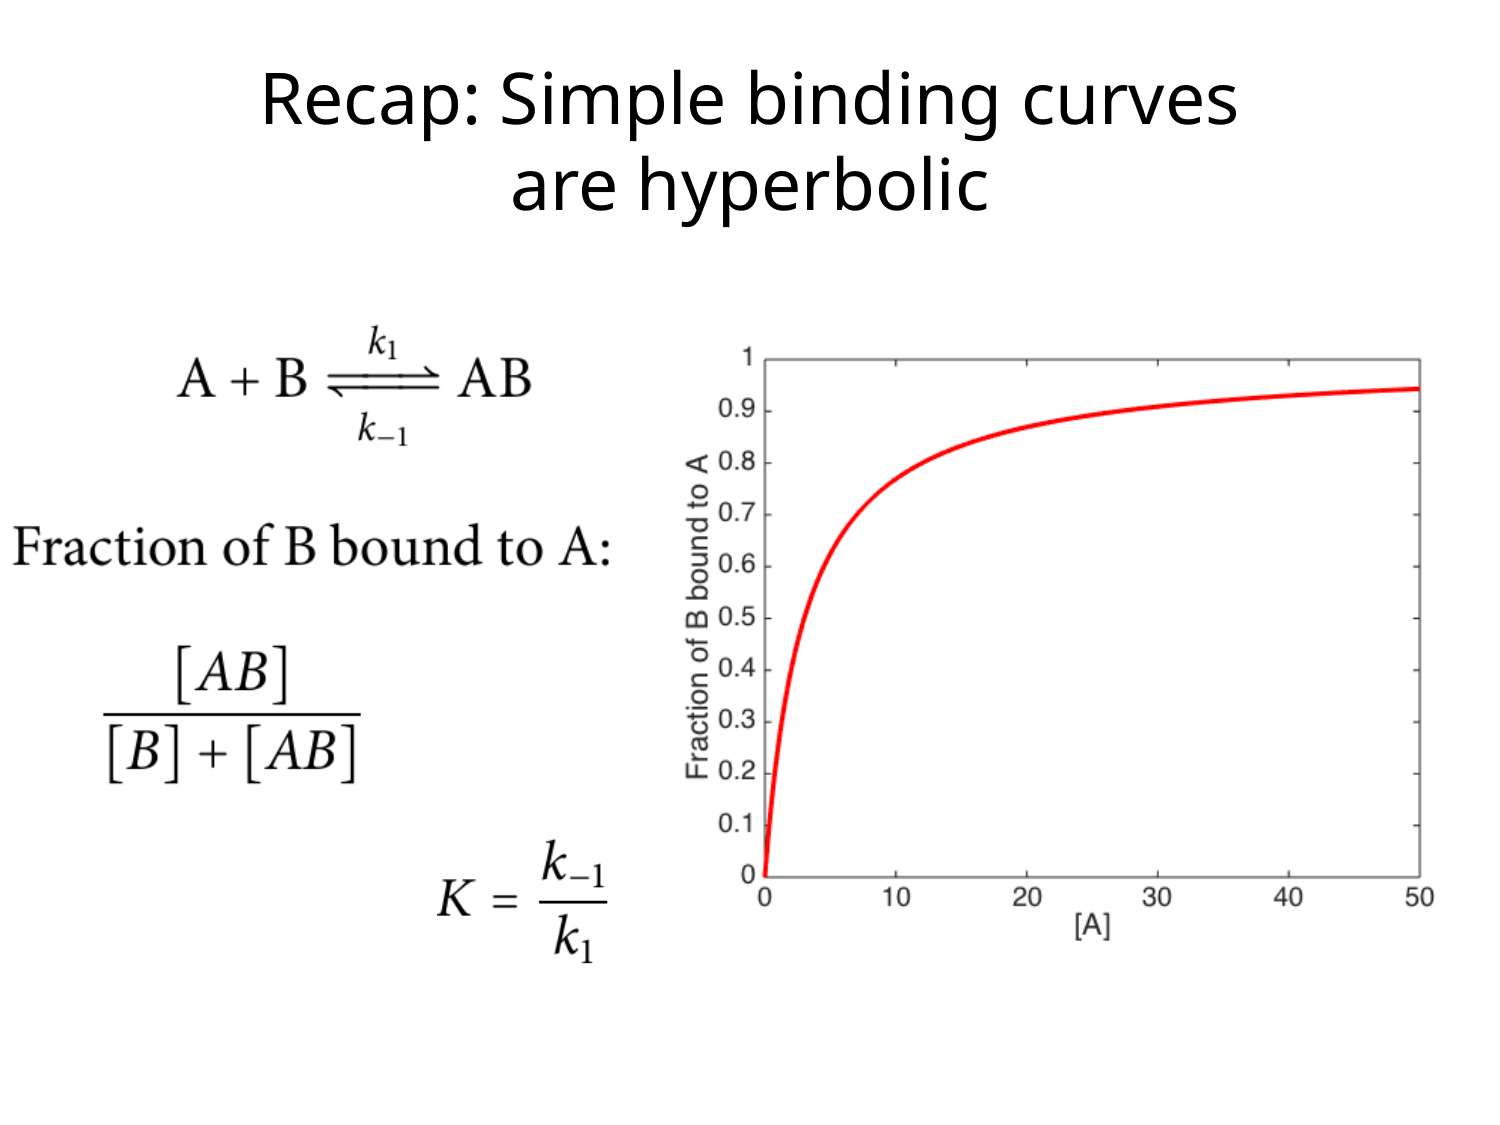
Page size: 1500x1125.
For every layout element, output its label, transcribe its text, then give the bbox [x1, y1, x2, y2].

picture [655, 313, 1500, 947]
title Recap: Simple binding curves are hyperbolic [75, 45, 1425, 233]
picture [437, 831, 621, 971]
picture [7, 309, 621, 795]
